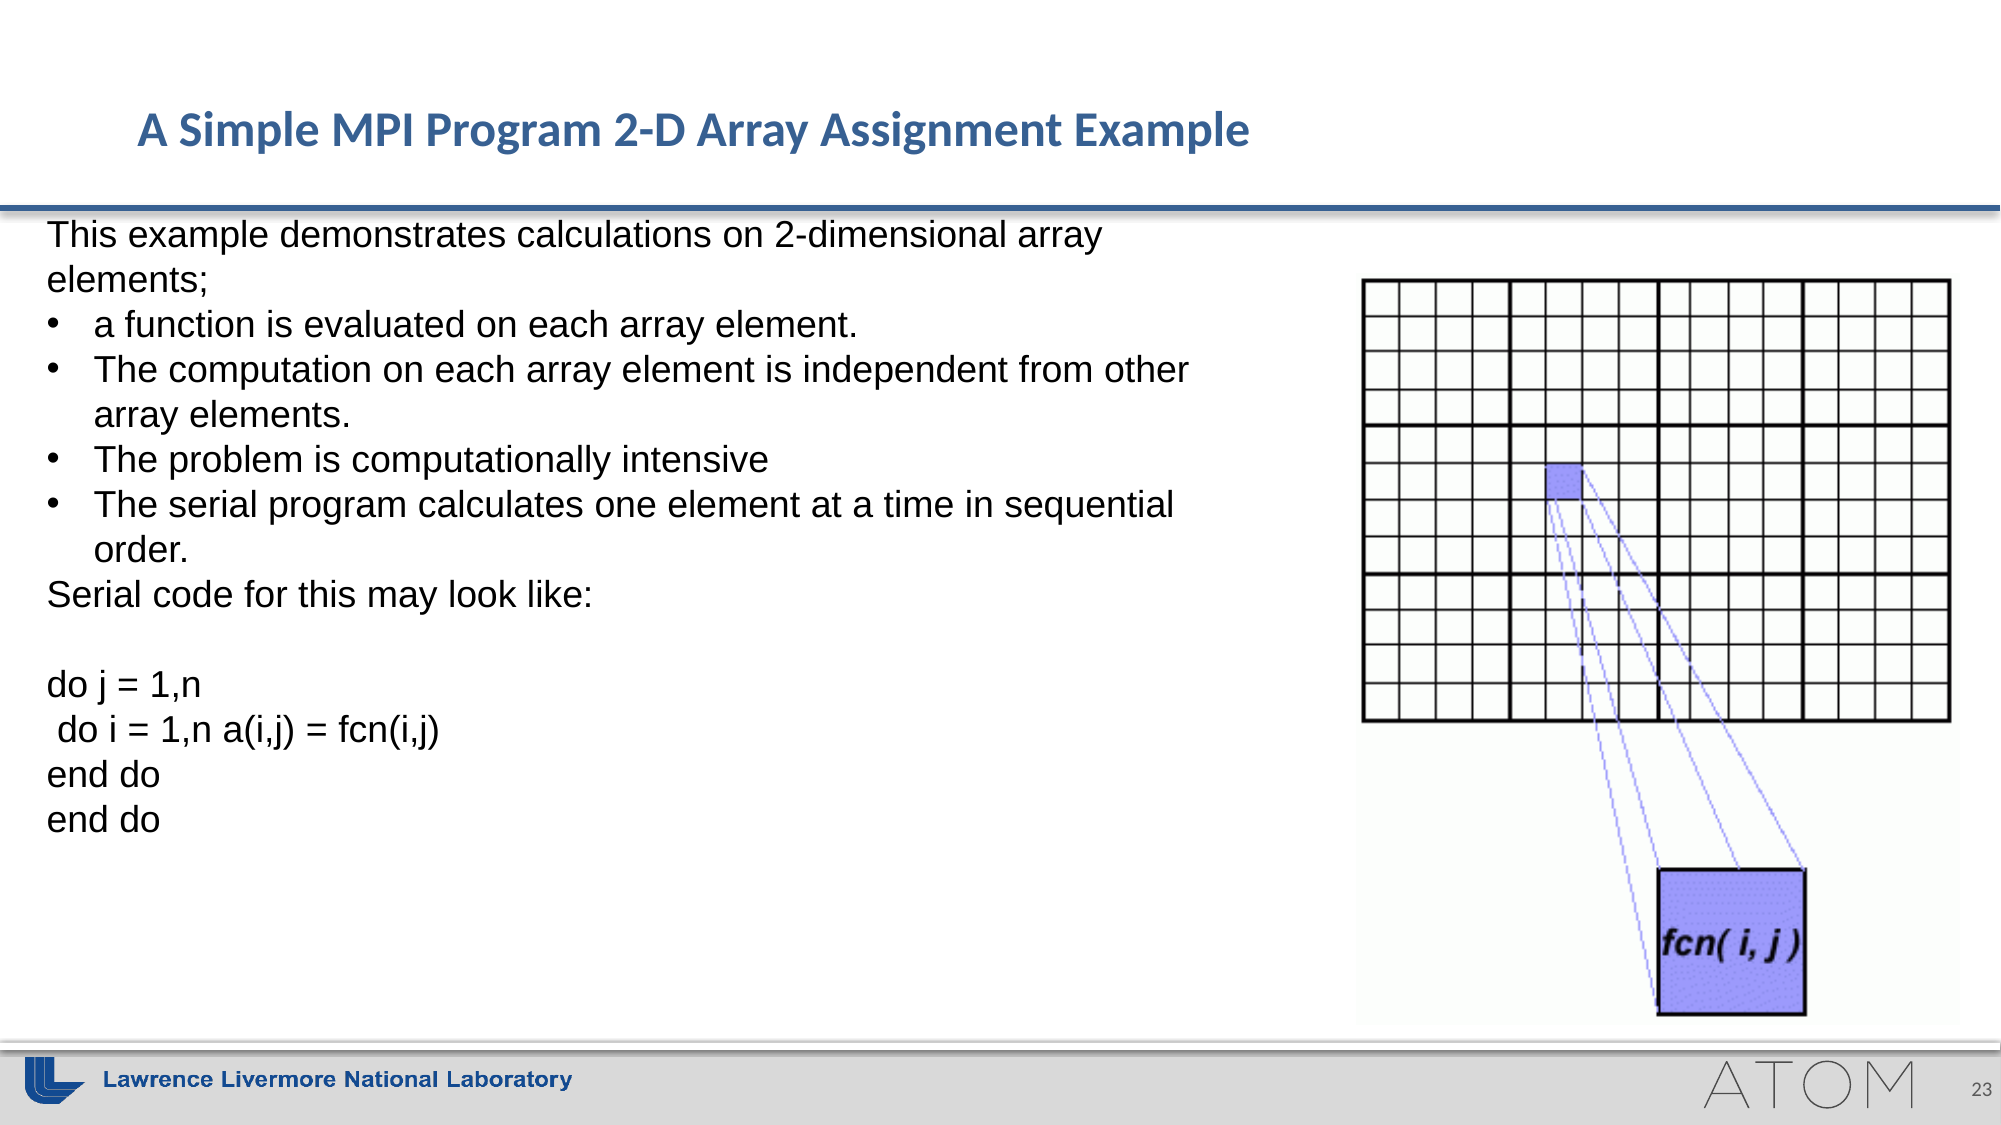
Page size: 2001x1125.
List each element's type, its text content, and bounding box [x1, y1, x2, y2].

picture [25, 1057, 623, 1104]
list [1356, 273, 1960, 1025]
text_box This example demonstrates calculations on 2-dimensional array elements; a function is evaluated on each array element. The computation on each array element is independent from other array elements. The problem is computationally intensive The serial program calculates one element at a time in sequential order. Serial code for this may look like: do j = 1,n do i = 1,n a(i,j) = fcn(i,j) end do end do [31, 202, 1286, 893]
title A Simple MPI Program 2-D Array Assignment Example [137, 84, 1863, 177]
